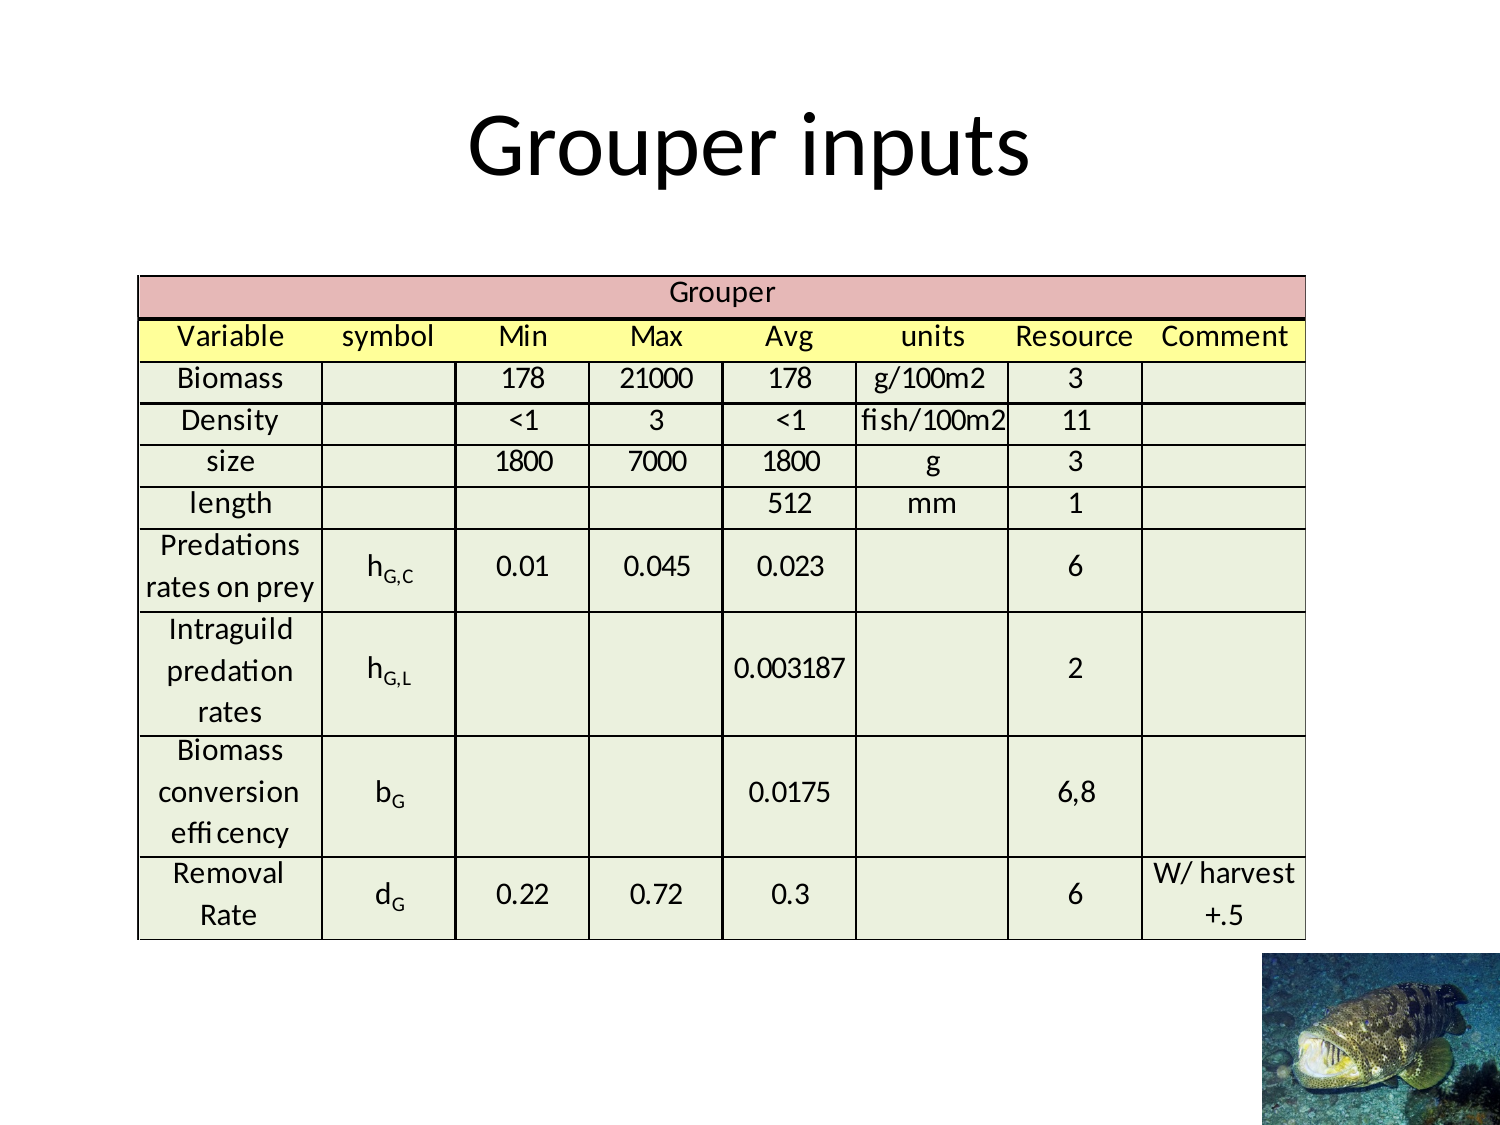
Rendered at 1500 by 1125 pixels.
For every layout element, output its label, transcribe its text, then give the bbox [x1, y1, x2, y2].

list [137, 274, 1308, 942]
title Grouper inputs [75, 45, 1425, 233]
picture [1262, 952, 1500, 1125]
